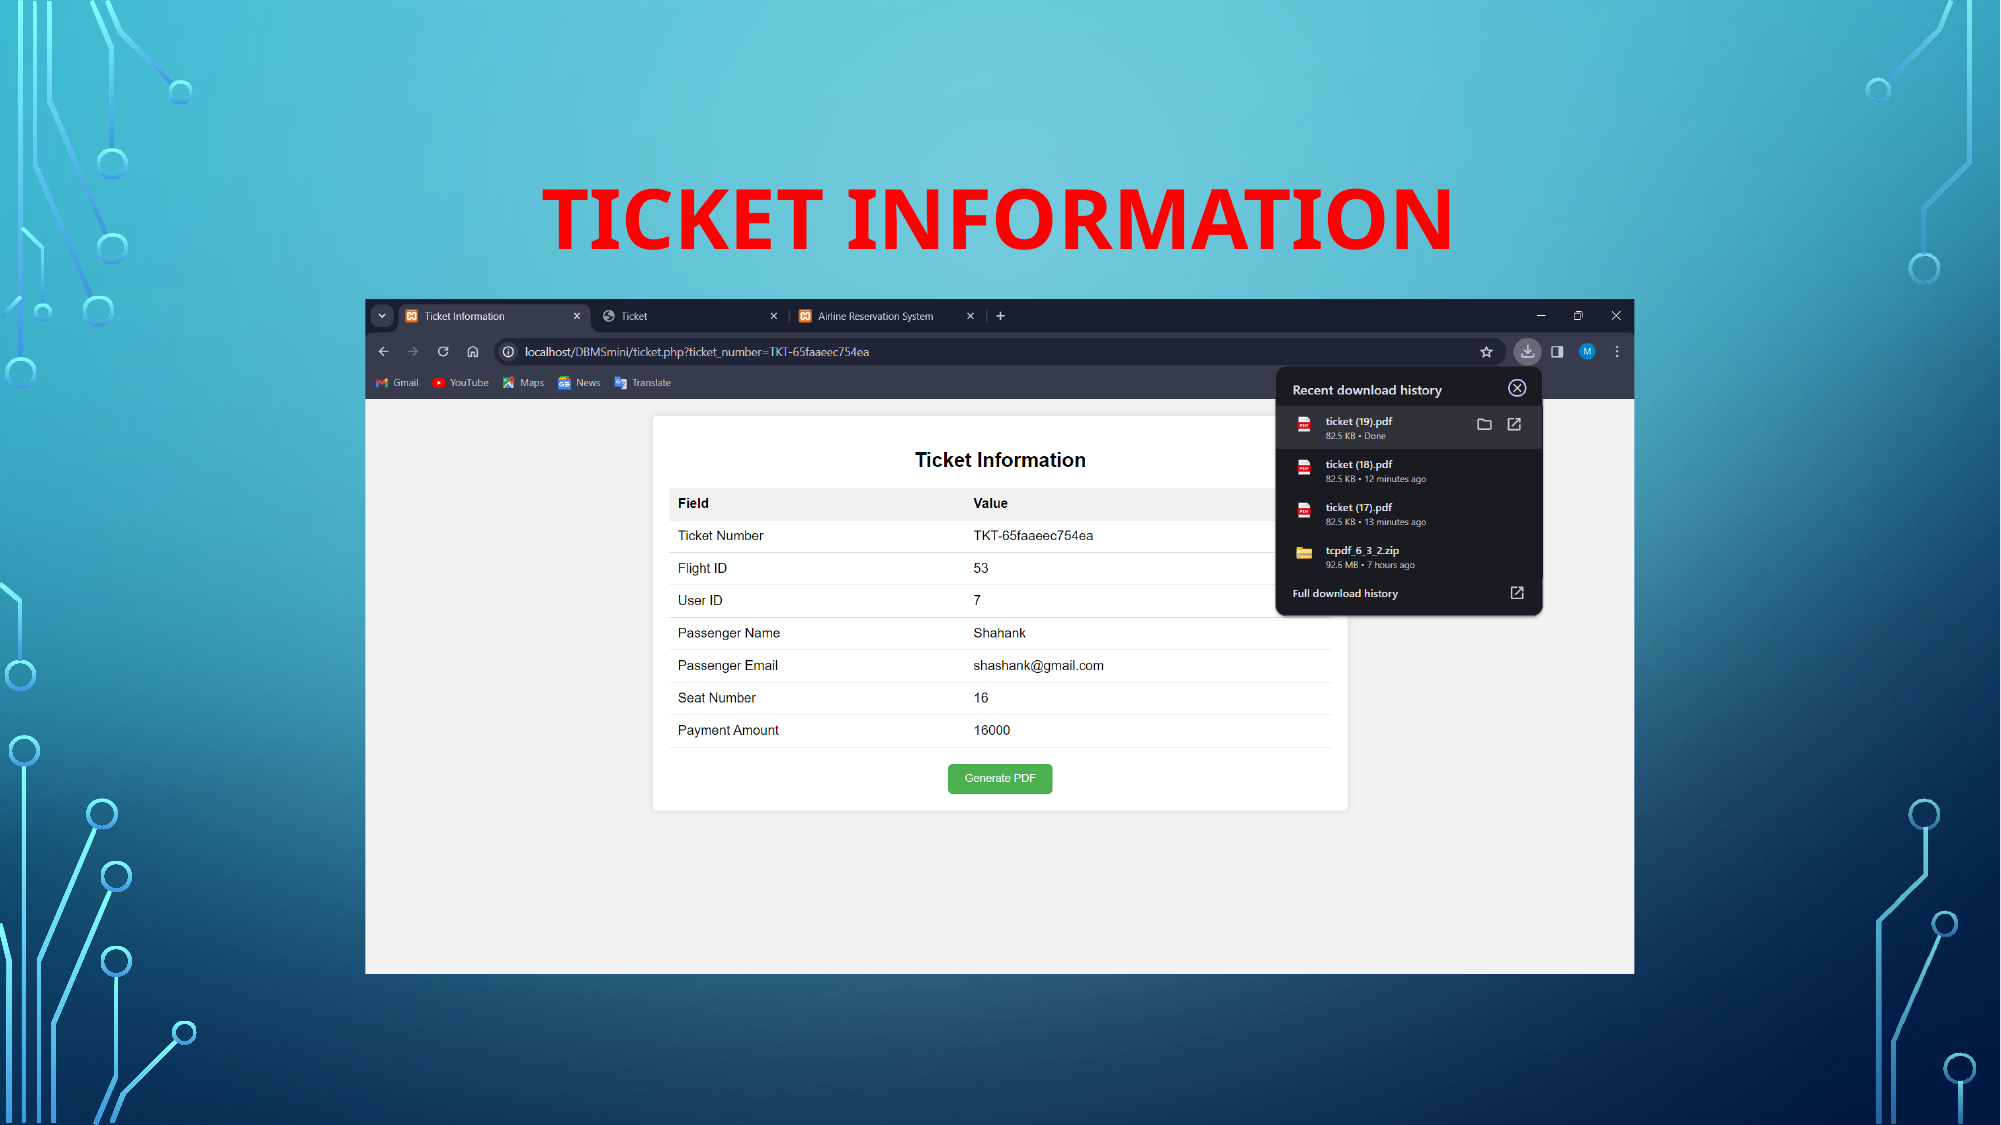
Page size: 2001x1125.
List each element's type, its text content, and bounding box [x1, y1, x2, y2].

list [365, 299, 1635, 974]
title TICKET INFORMATION [187, 101, 1813, 344]
